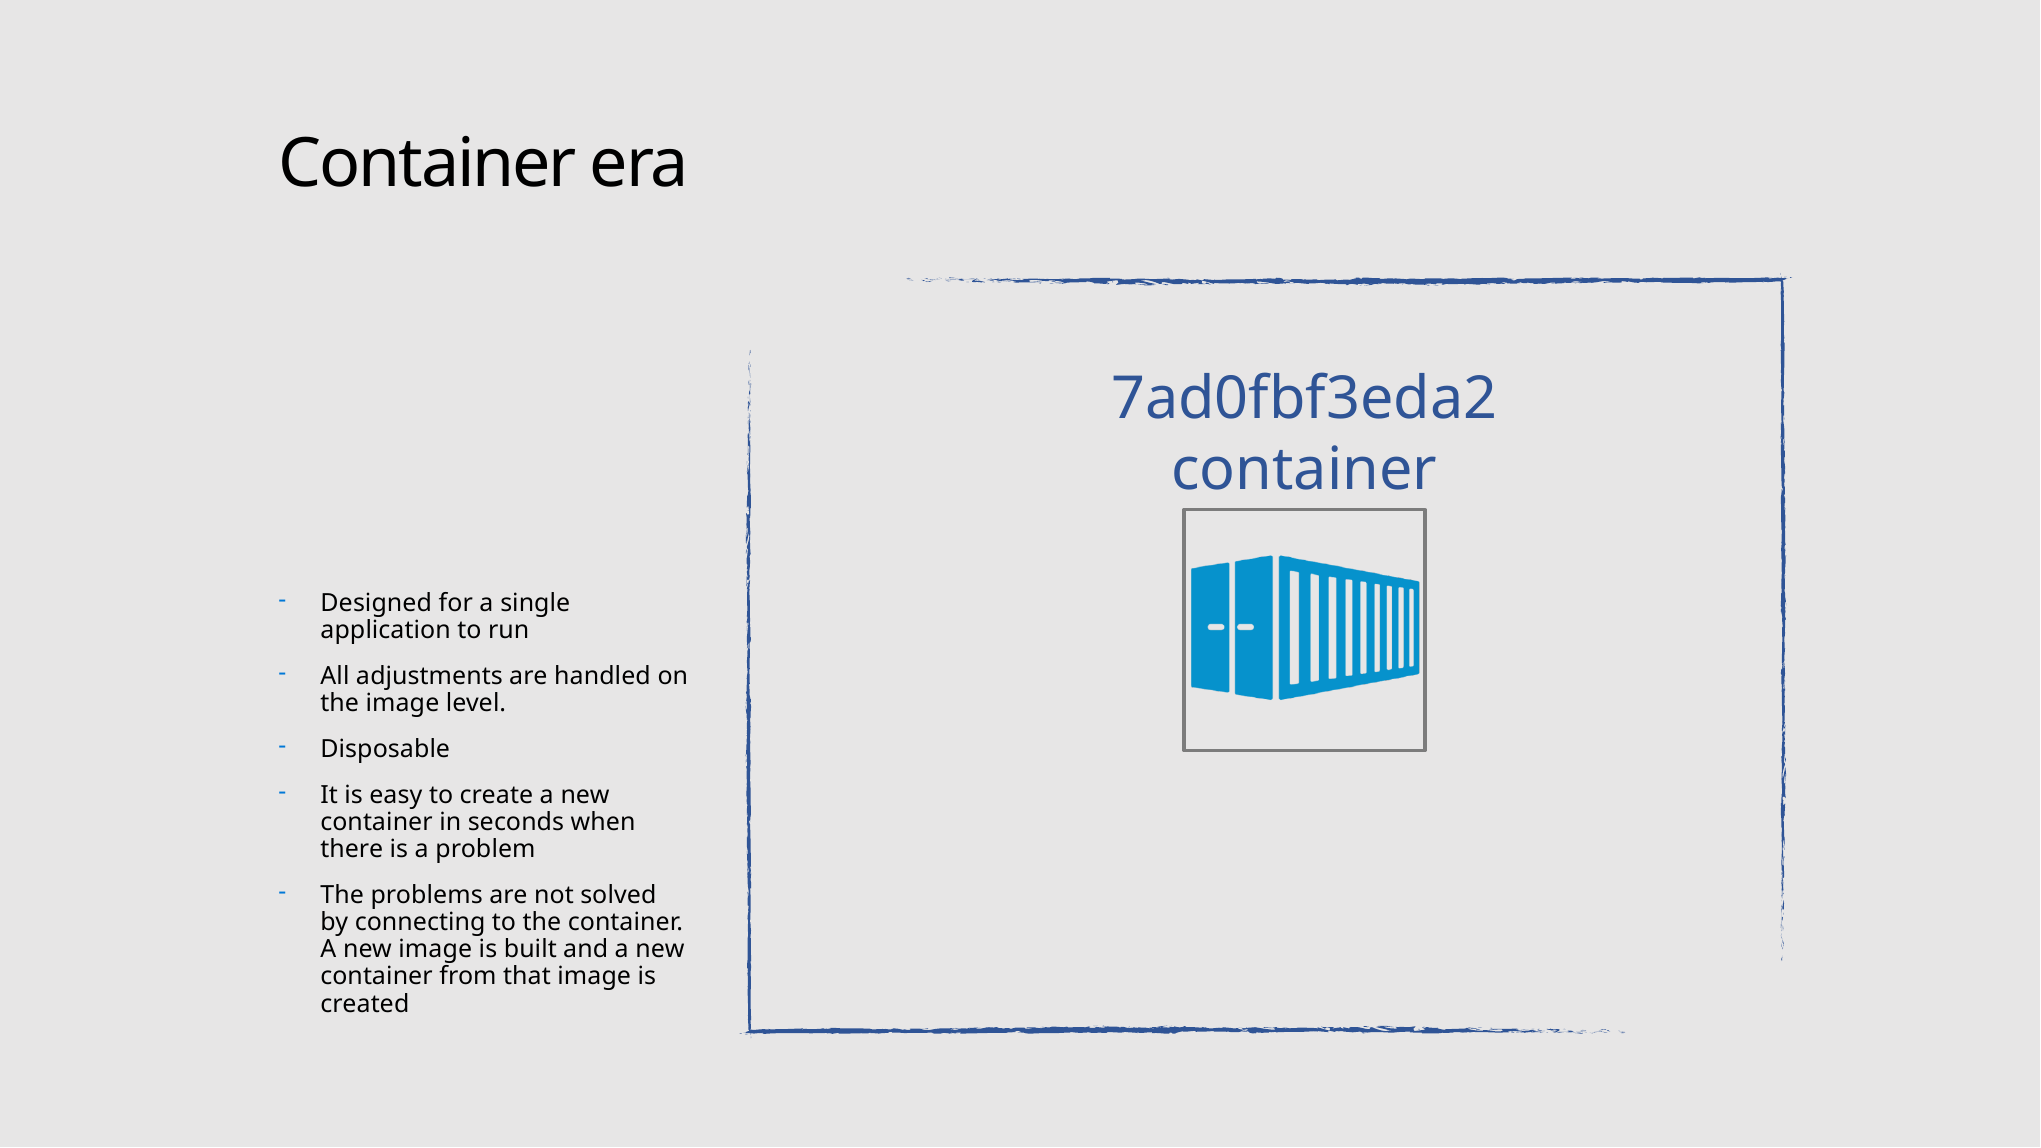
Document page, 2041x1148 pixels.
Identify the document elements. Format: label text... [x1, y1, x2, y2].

picture [1185, 510, 1424, 750]
list Designed for a single application to run All adjustments are handled on the image level. Disposable It is easy to create a new container in seconds when there is a problem The problems are not solved by connecting to the container. A new image is built and a new container from that image is created [254, 573, 714, 1033]
text_box 7ad0fbf3eda2 container [1095, 351, 1514, 510]
list [788, 318, 1738, 995]
title Container era [254, 45, 1786, 217]
